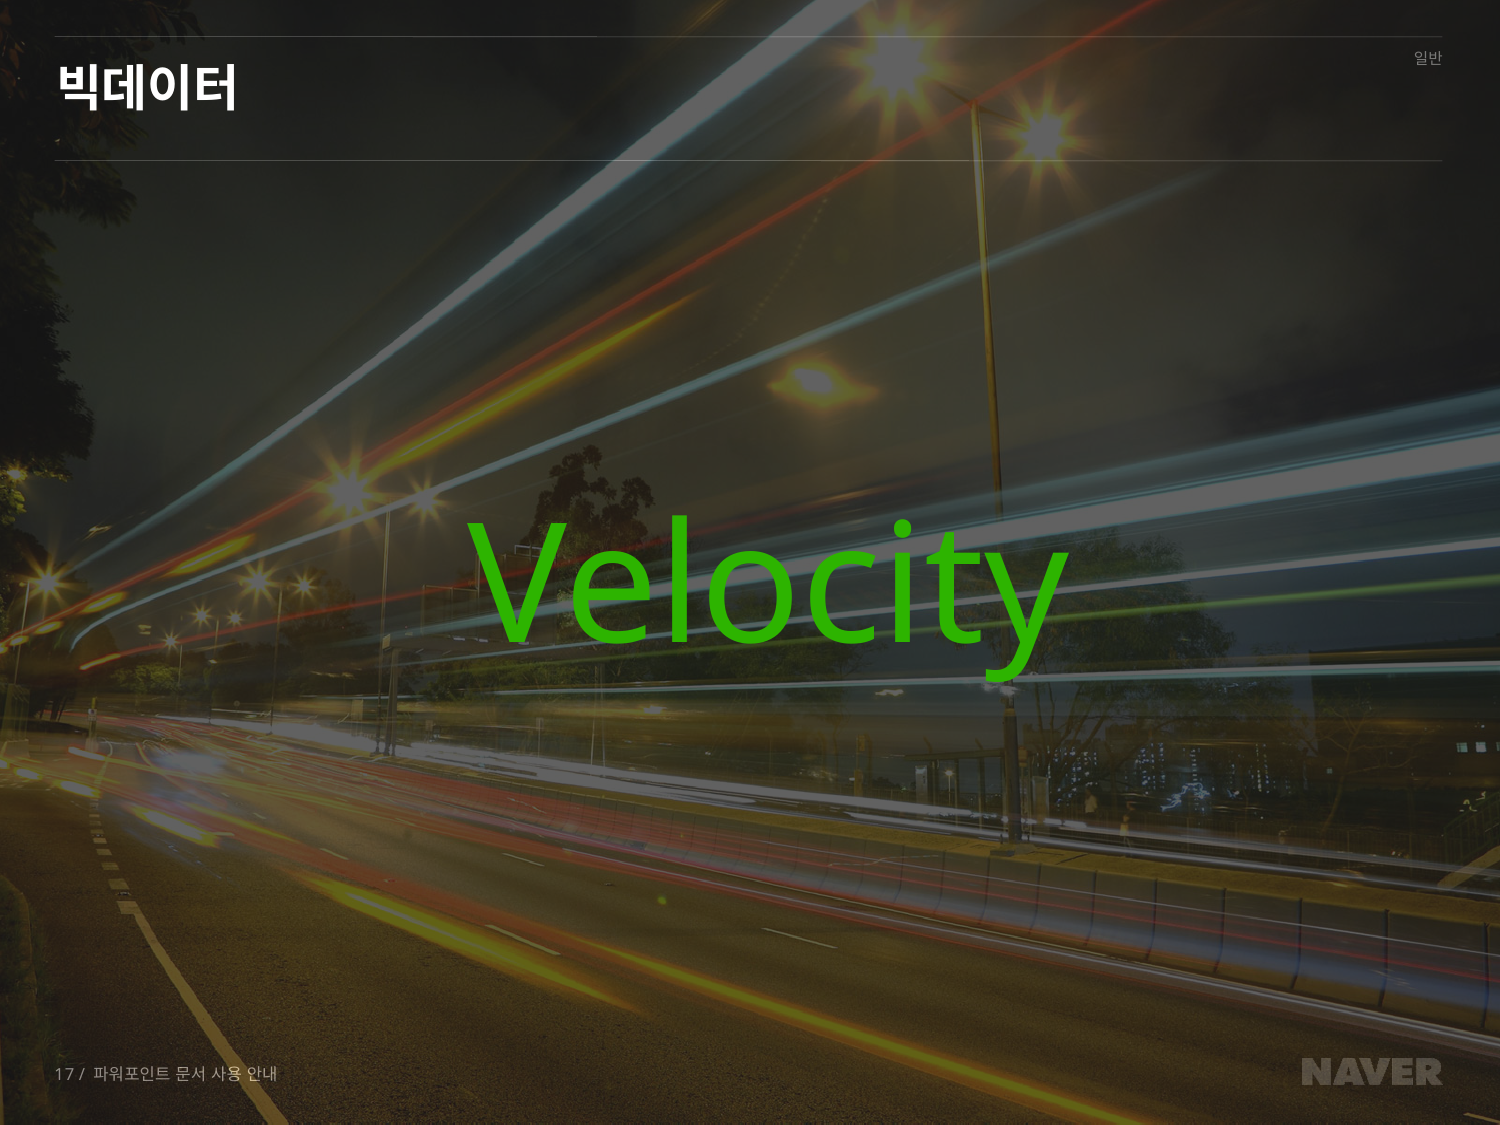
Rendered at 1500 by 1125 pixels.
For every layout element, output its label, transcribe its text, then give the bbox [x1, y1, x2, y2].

text_box Velocity [452, 468, 1086, 684]
text_box [0, 0, 1500, 1125]
title 빅데이터 [41, 49, 1459, 186]
